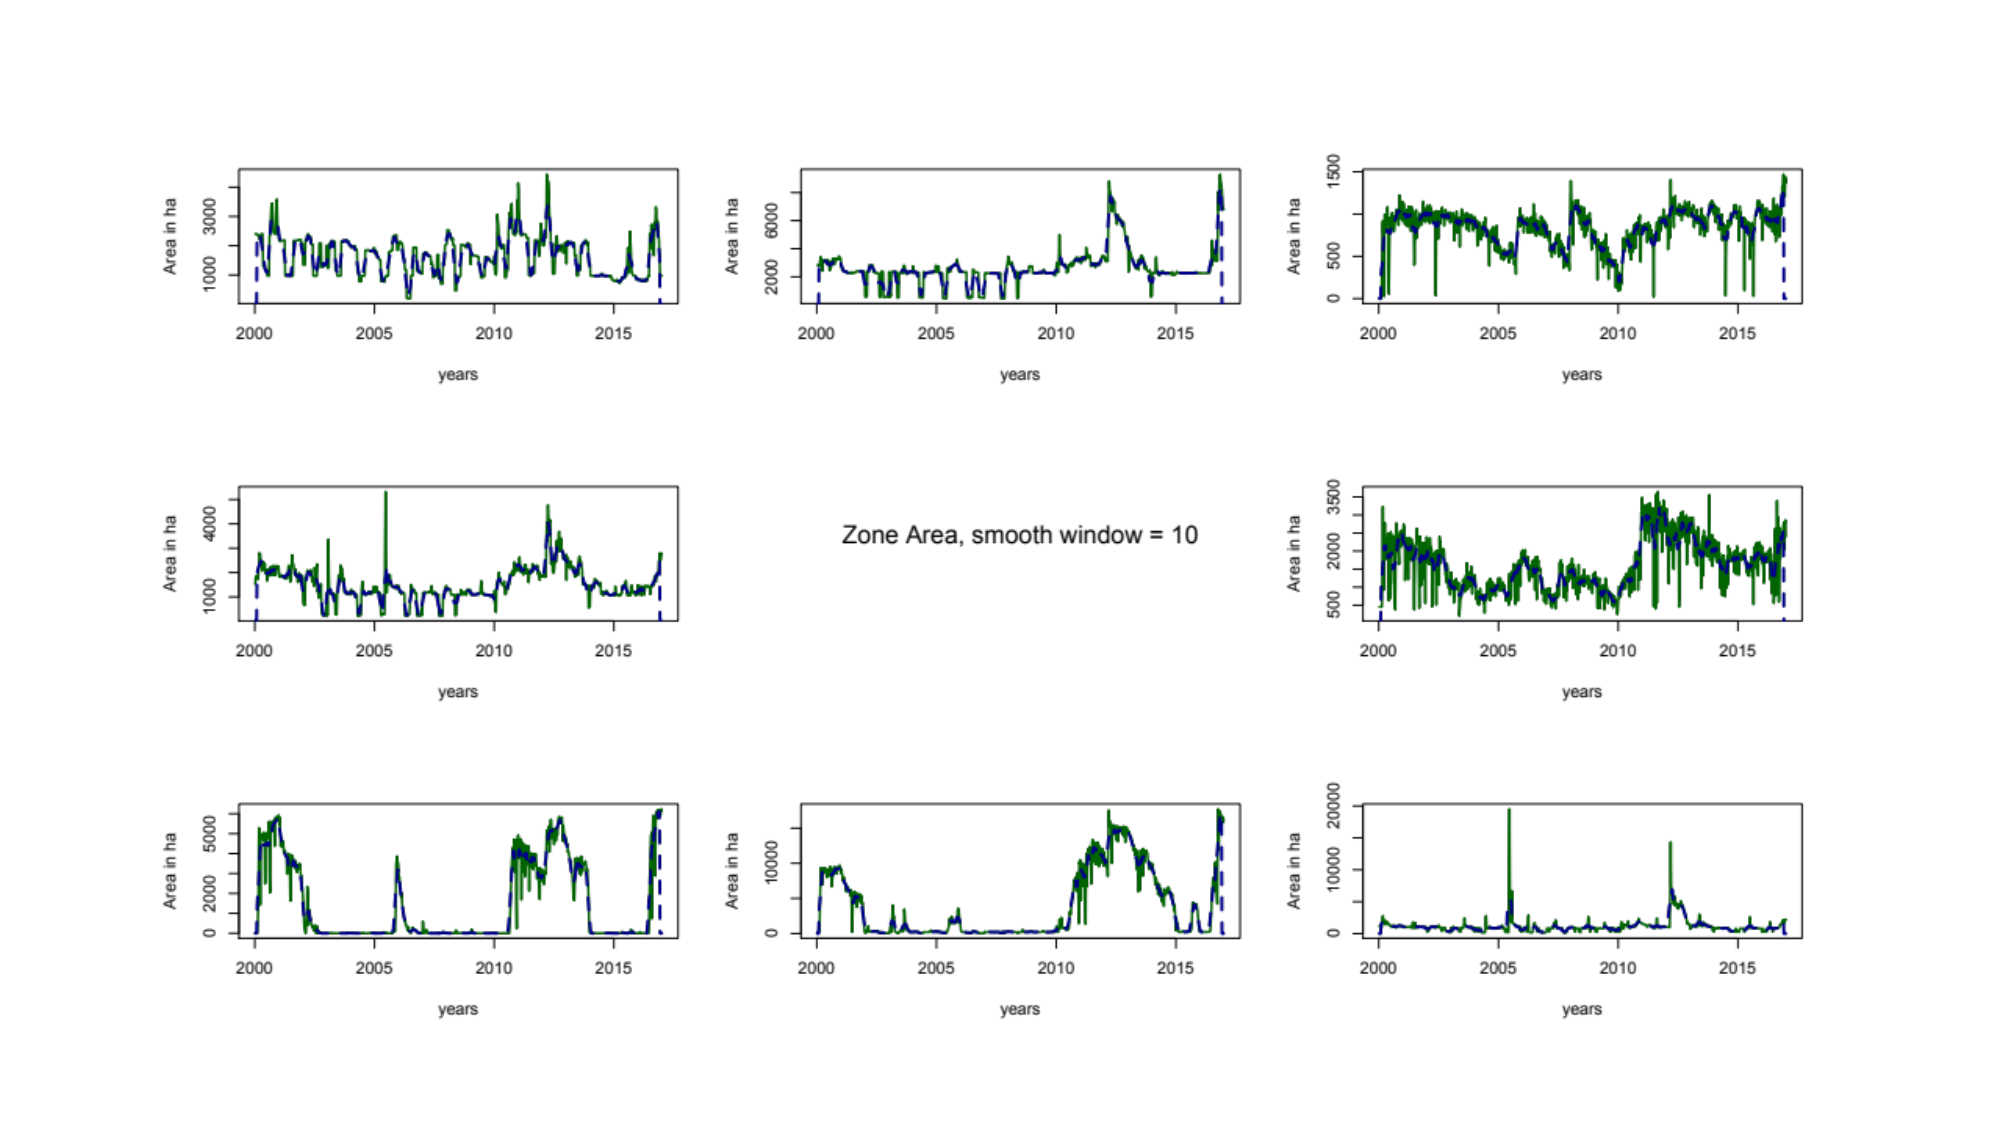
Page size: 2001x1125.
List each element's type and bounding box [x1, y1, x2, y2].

picture [158, 88, 1842, 1037]
